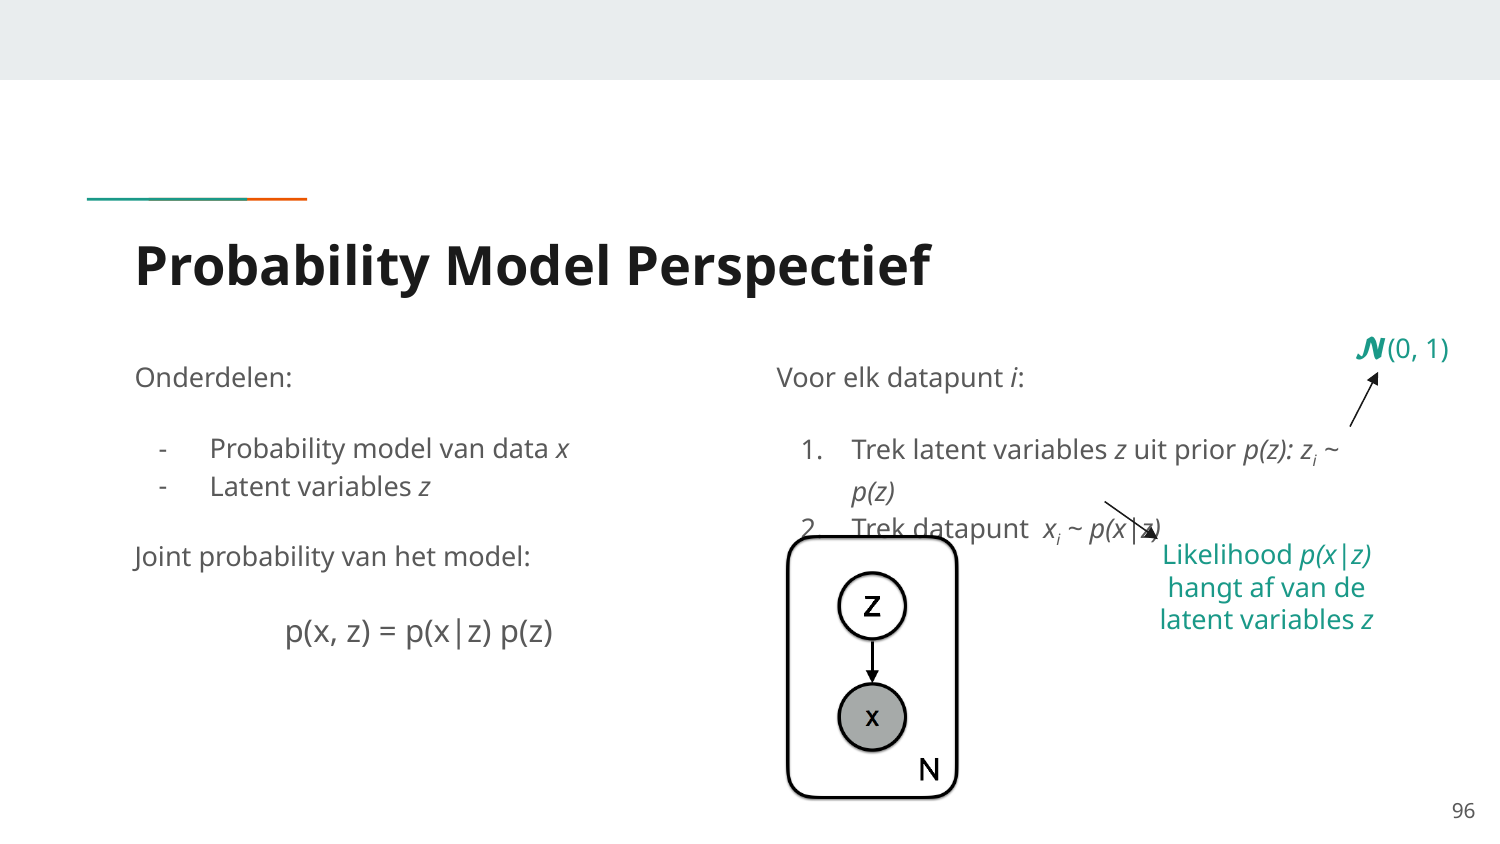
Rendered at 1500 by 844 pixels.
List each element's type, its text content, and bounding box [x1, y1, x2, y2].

text_box Likelihood p(x|z) hangt af van de latent variables z [1137, 522, 1396, 687]
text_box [1349, 371, 1379, 427]
list Onderdelen: Probability model van data x Latent variables z Joint probability van het model: p(x, z) = p(x|z) p(z) [119, 341, 739, 712]
picture [784, 534, 960, 802]
slide_number ‹#› [1400, 779, 1491, 844]
text_box 𝓝(0, 1) [1339, 316, 1480, 405]
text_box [1104, 501, 1158, 540]
list Voor elk datapunt i: Trek latent variables z uit prior p(z): zi ~ p(z) Trek datapunt xi ~ p(x|z) [761, 341, 1381, 712]
title Probability Model Perspectief [119, 216, 1381, 305]
